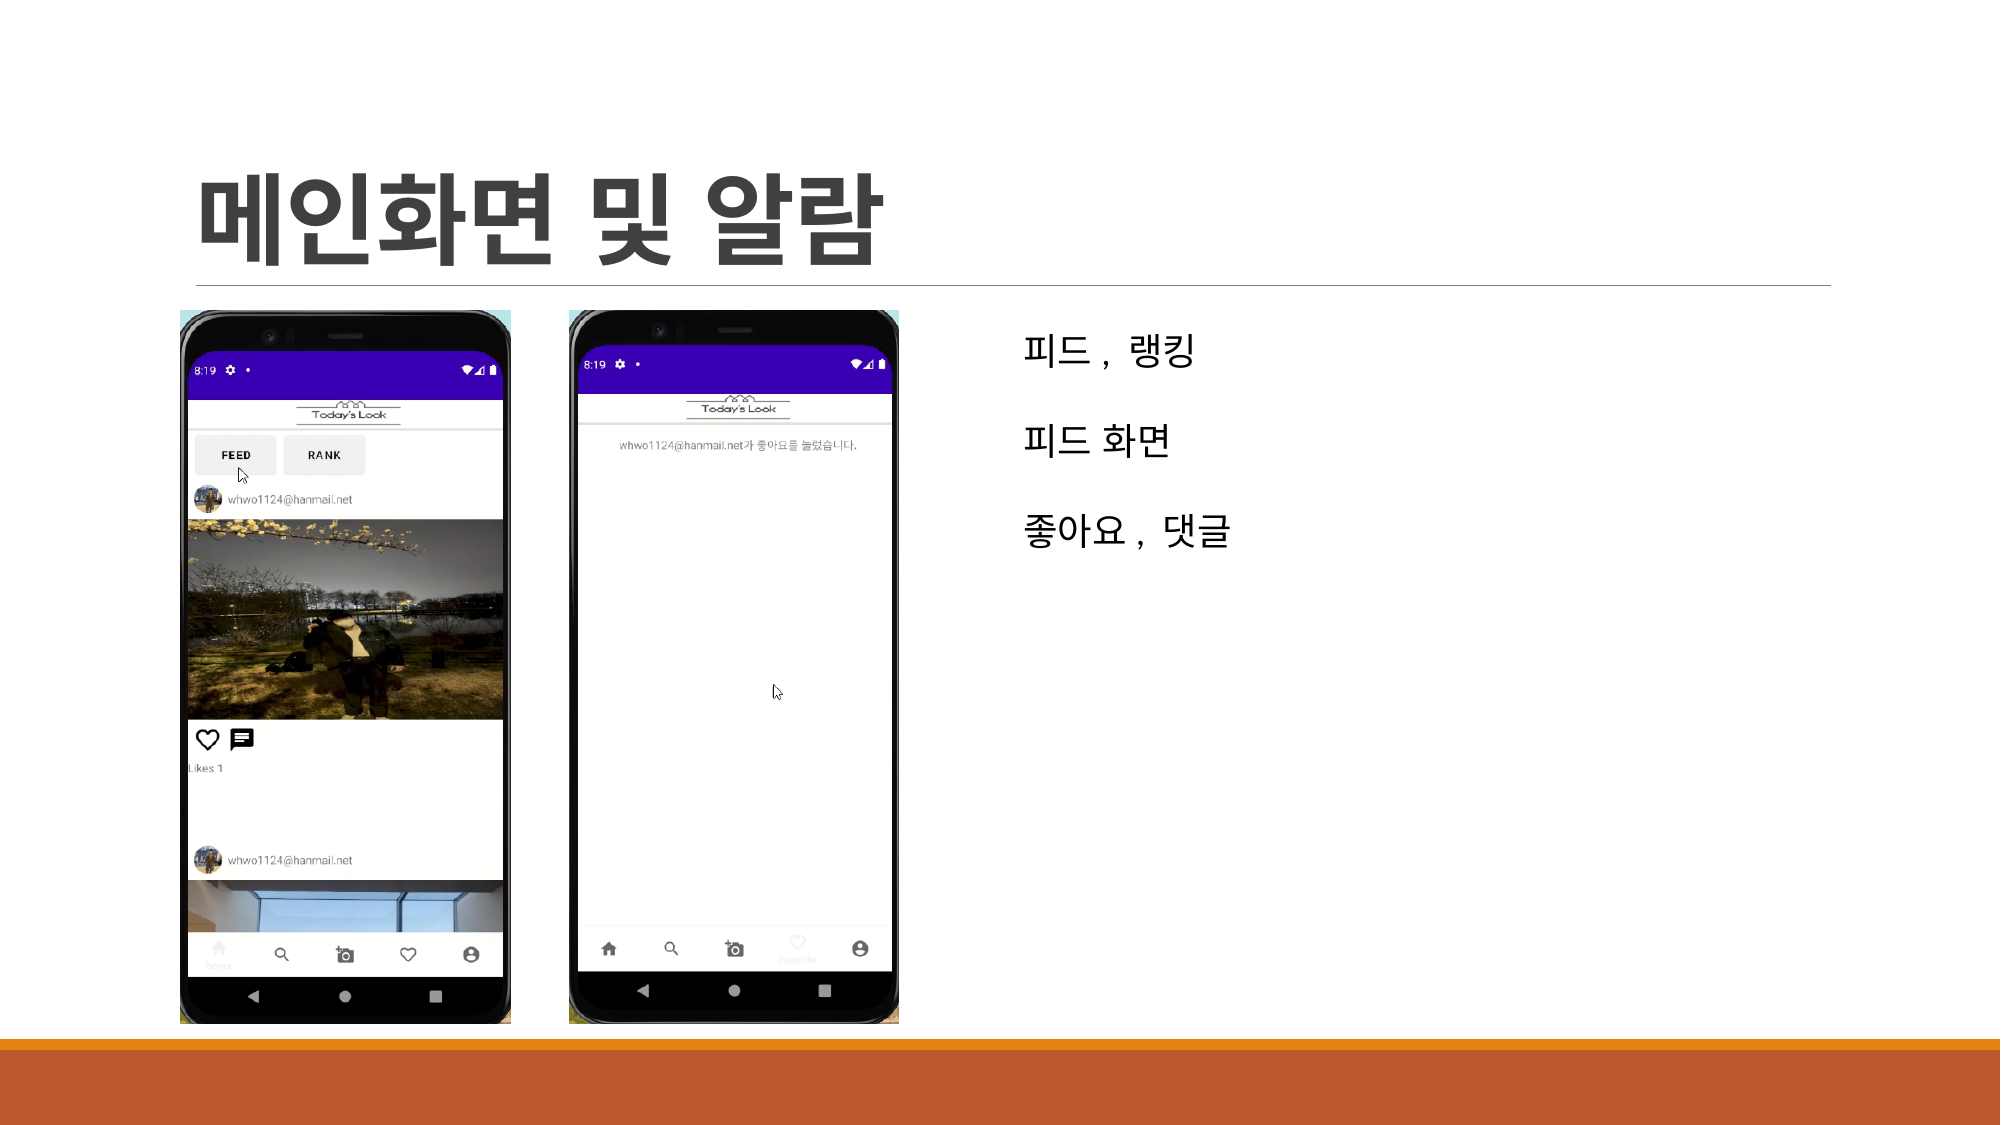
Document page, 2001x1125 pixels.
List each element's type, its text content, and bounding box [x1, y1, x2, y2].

title 메인화면 및 알람 [180, 47, 1830, 285]
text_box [567, 308, 900, 1025]
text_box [179, 308, 512, 1025]
text_box 피드, 랭킹 피드 화면 좋아요, 댓글 [1008, 320, 1258, 560]
